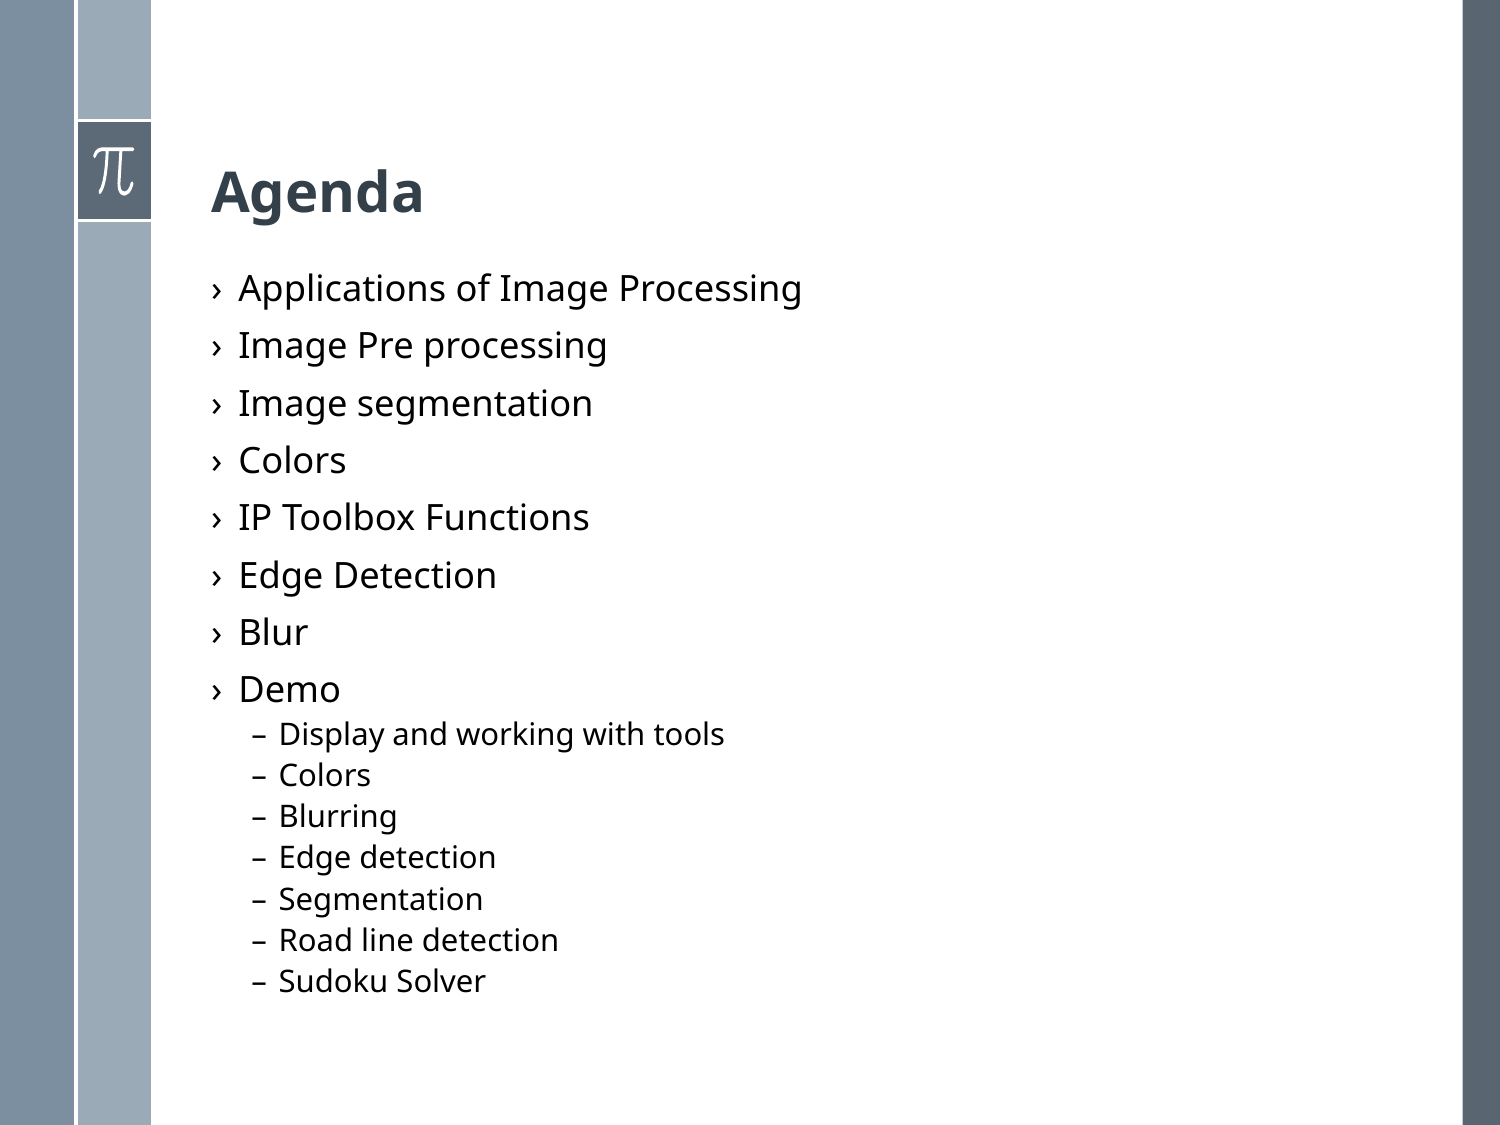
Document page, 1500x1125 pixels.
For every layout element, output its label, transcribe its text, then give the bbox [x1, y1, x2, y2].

list Applications of Image Processing Image Pre processing Image segmentation Colors IP Toolbox Functions Edge Detection Blur Demo Display and working with tools Colors Blurring Edge detection Segmentation Road line detection Sudoku Solver [196, 262, 1400, 1013]
title Agenda [196, 29, 1400, 233]
